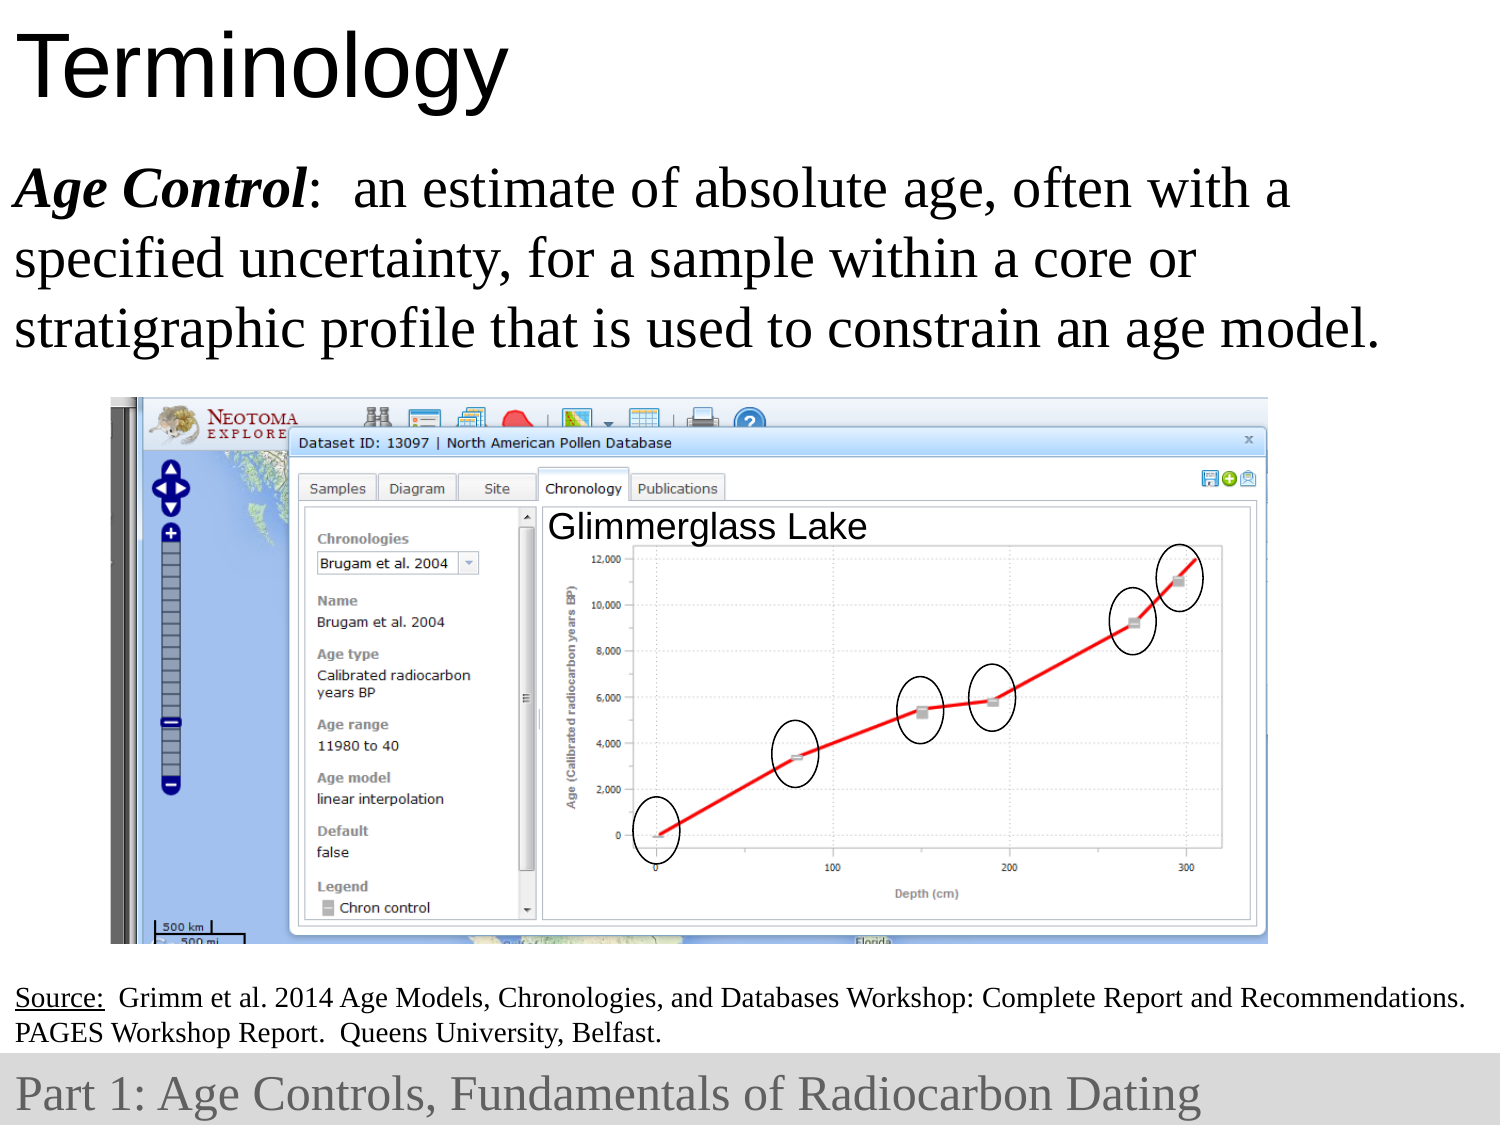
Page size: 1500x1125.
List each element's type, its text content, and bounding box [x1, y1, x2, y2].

text_box Source: Grimm et al. 2014 Age Models, Chronologies, and Databases Workshop: Complete Report and Recommendations. PAGES Workshop Report. Queens University, Belfast. [0, 970, 1500, 1056]
picture [110, 396, 1269, 944]
text_box Age Control: an estimate of absolute age, often with a specified uncertainty, for a sample within a core or stratigraphic profile that is used to constrain an age model. [0, 141, 1500, 367]
title Terminology [0, 0, 1500, 122]
